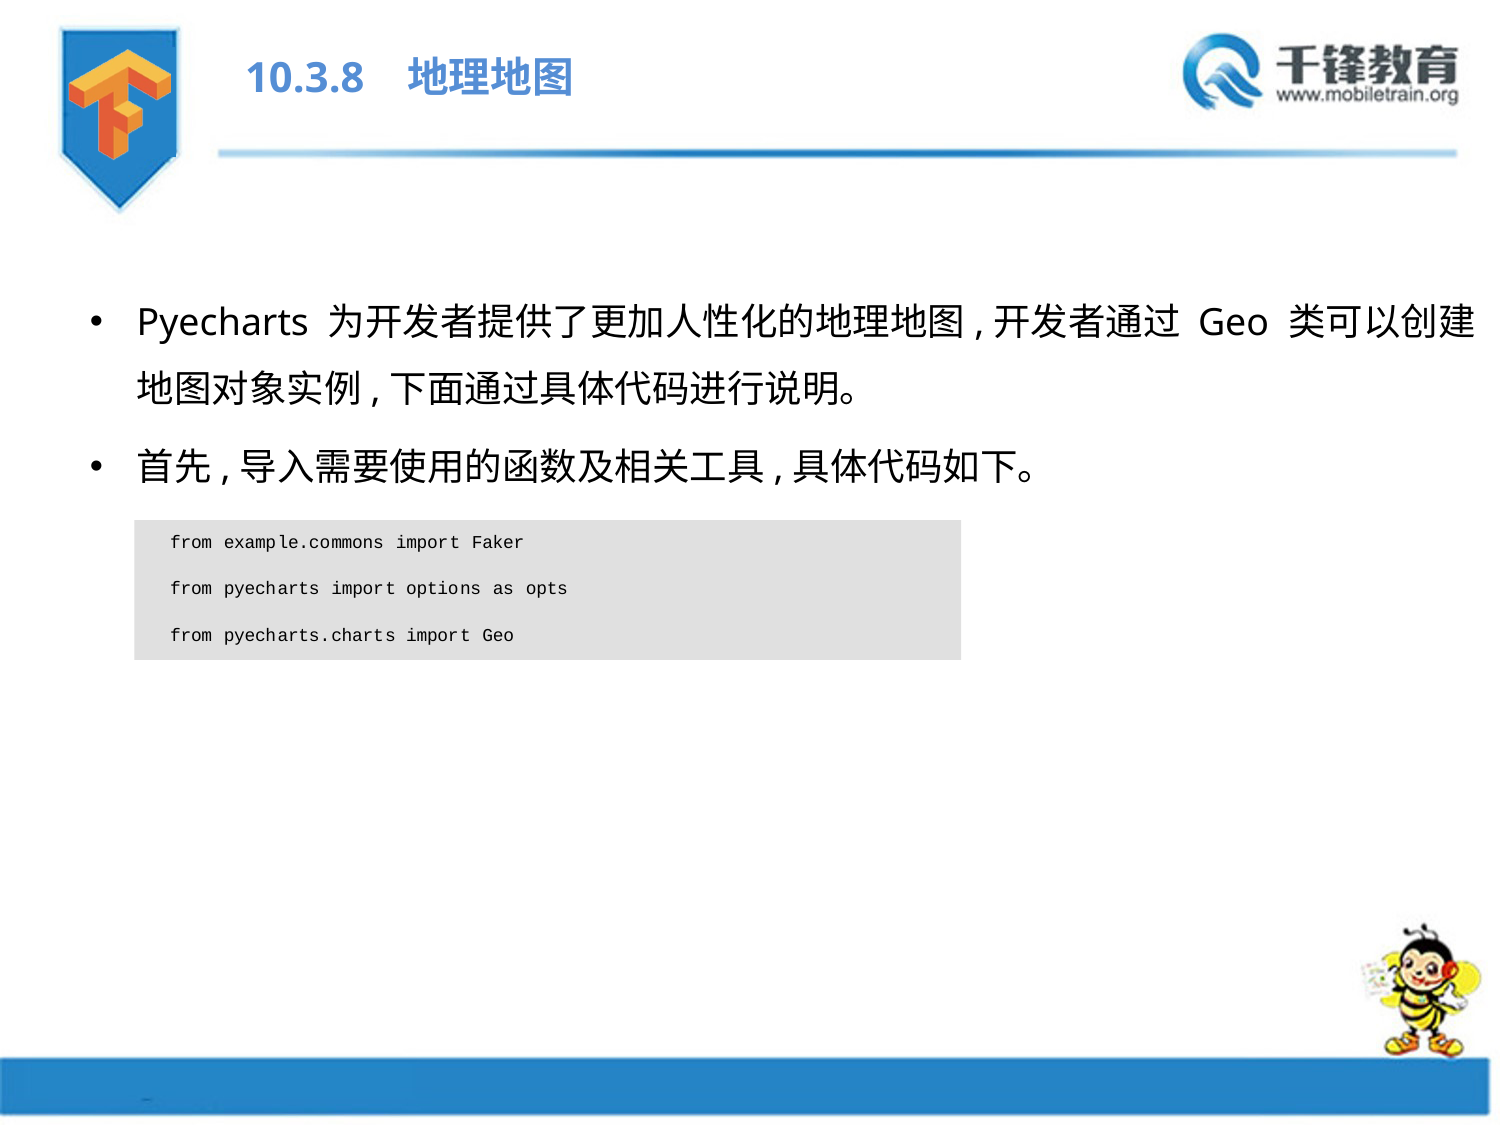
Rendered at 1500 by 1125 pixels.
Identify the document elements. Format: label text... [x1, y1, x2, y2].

text_box 10.3.8 地理地图 [230, 29, 1069, 122]
picture [0, 496, 1500, 1125]
picture [0, 0, 1500, 267]
text_box Pyecharts 为开发者提供了更加人性化的地理地图,开发者通过 Geo 类可以创建地图对象实例,下面通过具体代码进行说明。 首先,导入需要使用的函数及相关工具,具体代码如下。 [0, 267, 1500, 496]
